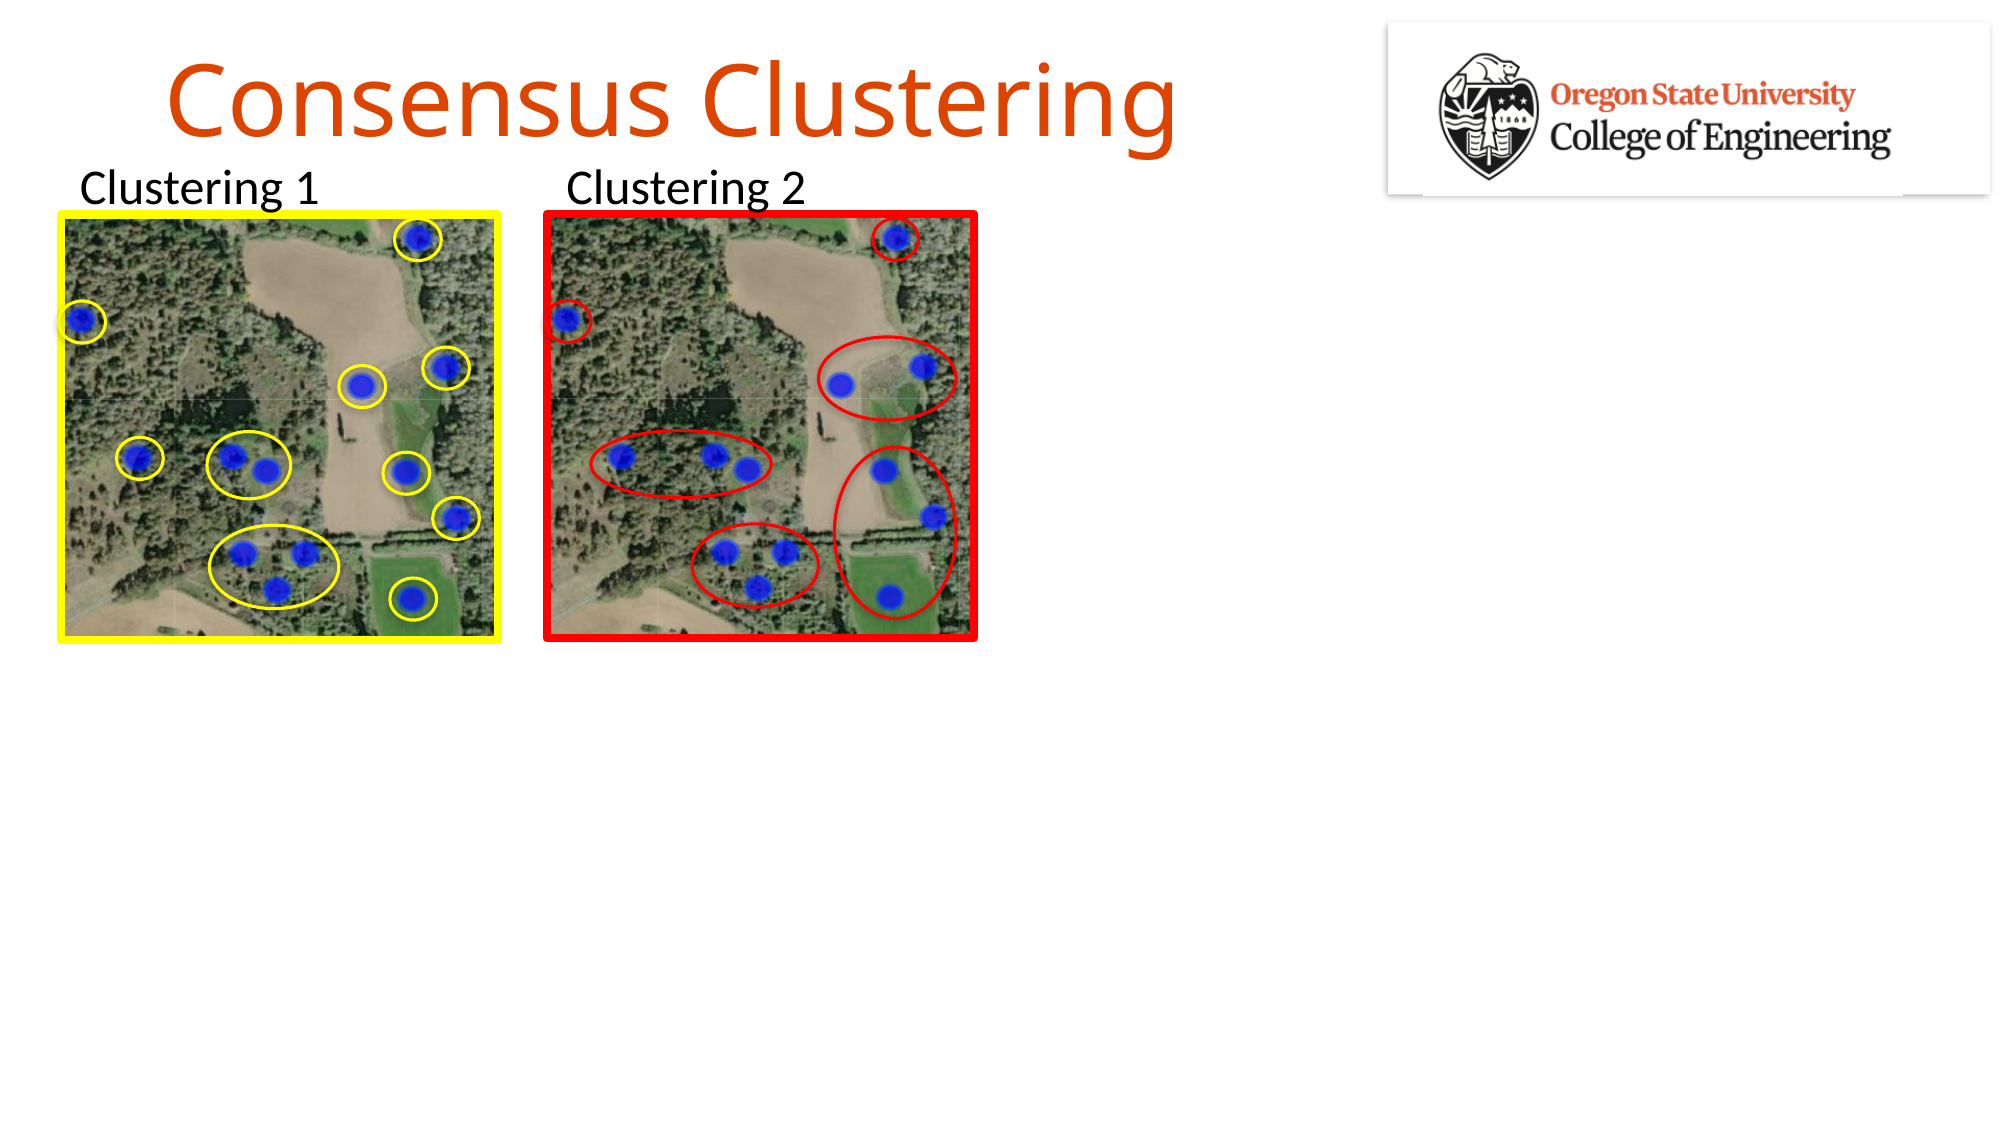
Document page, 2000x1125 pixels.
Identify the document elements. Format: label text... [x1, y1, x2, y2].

title Consensus Clustering [149, 28, 1850, 225]
text_box [1387, 21, 1991, 195]
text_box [544, 146, 971, 635]
picture [1423, 43, 1903, 197]
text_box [58, 146, 495, 636]
